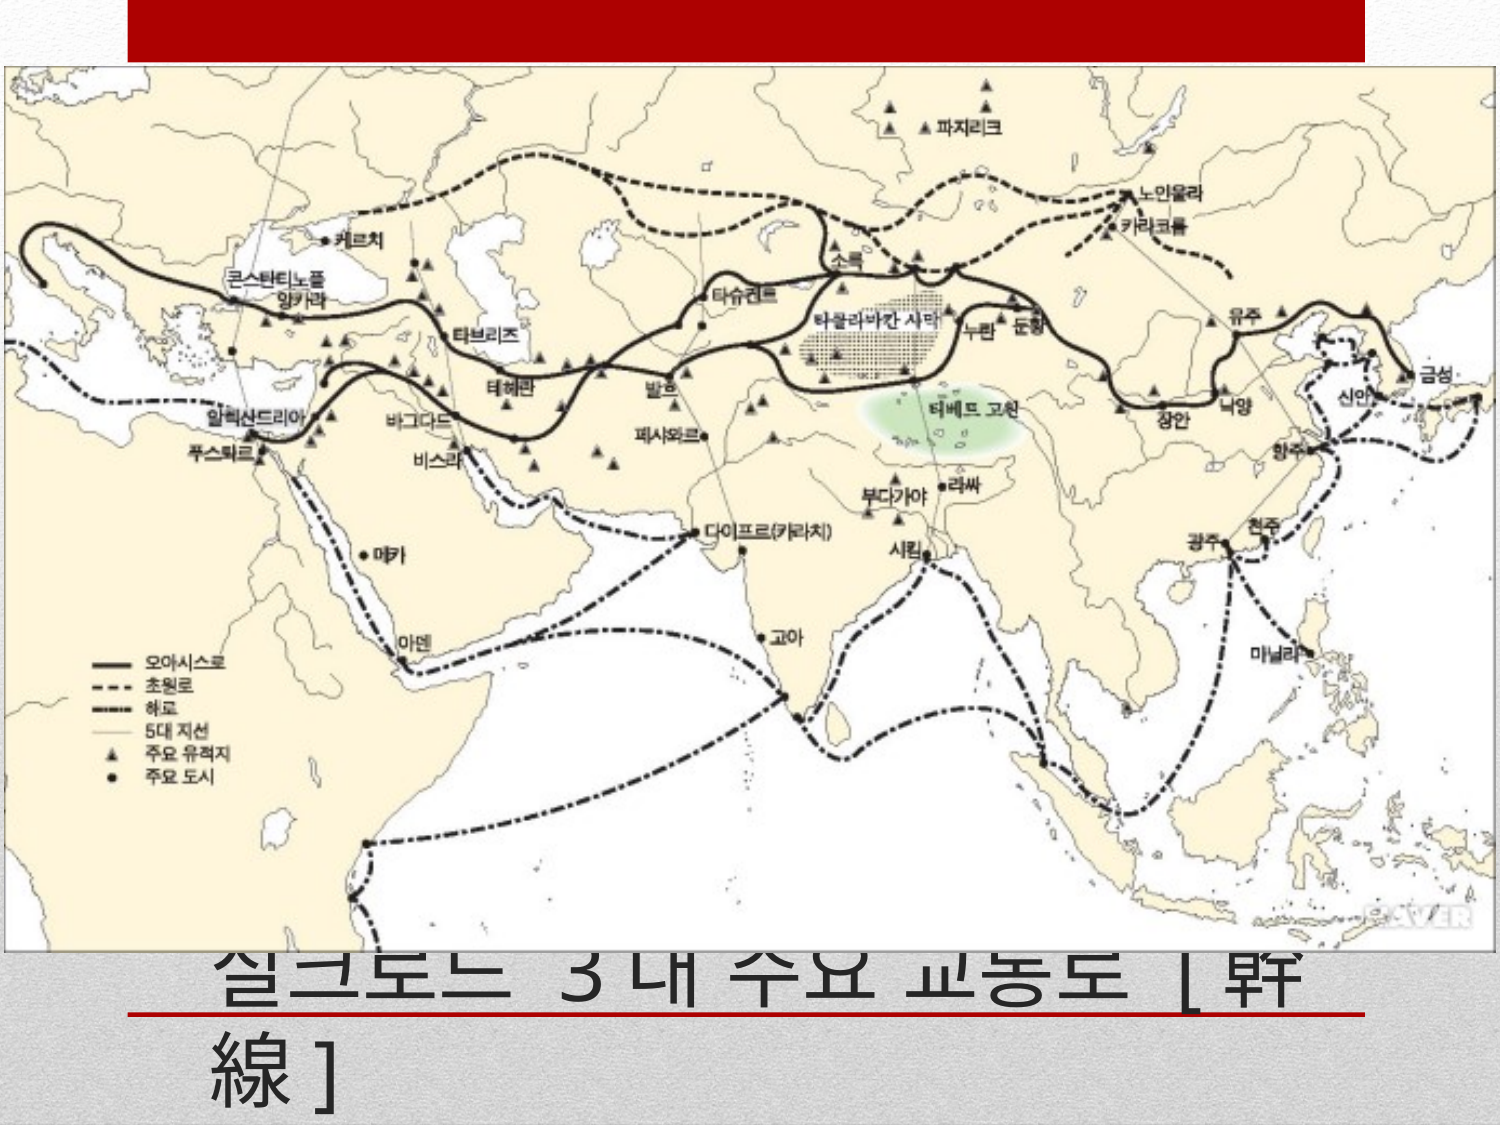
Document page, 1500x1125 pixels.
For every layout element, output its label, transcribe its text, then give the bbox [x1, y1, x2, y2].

title 실크로드 3대 주요 교통로 [幹線] [194, 1006, 1399, 1125]
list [3, 65, 1497, 954]
